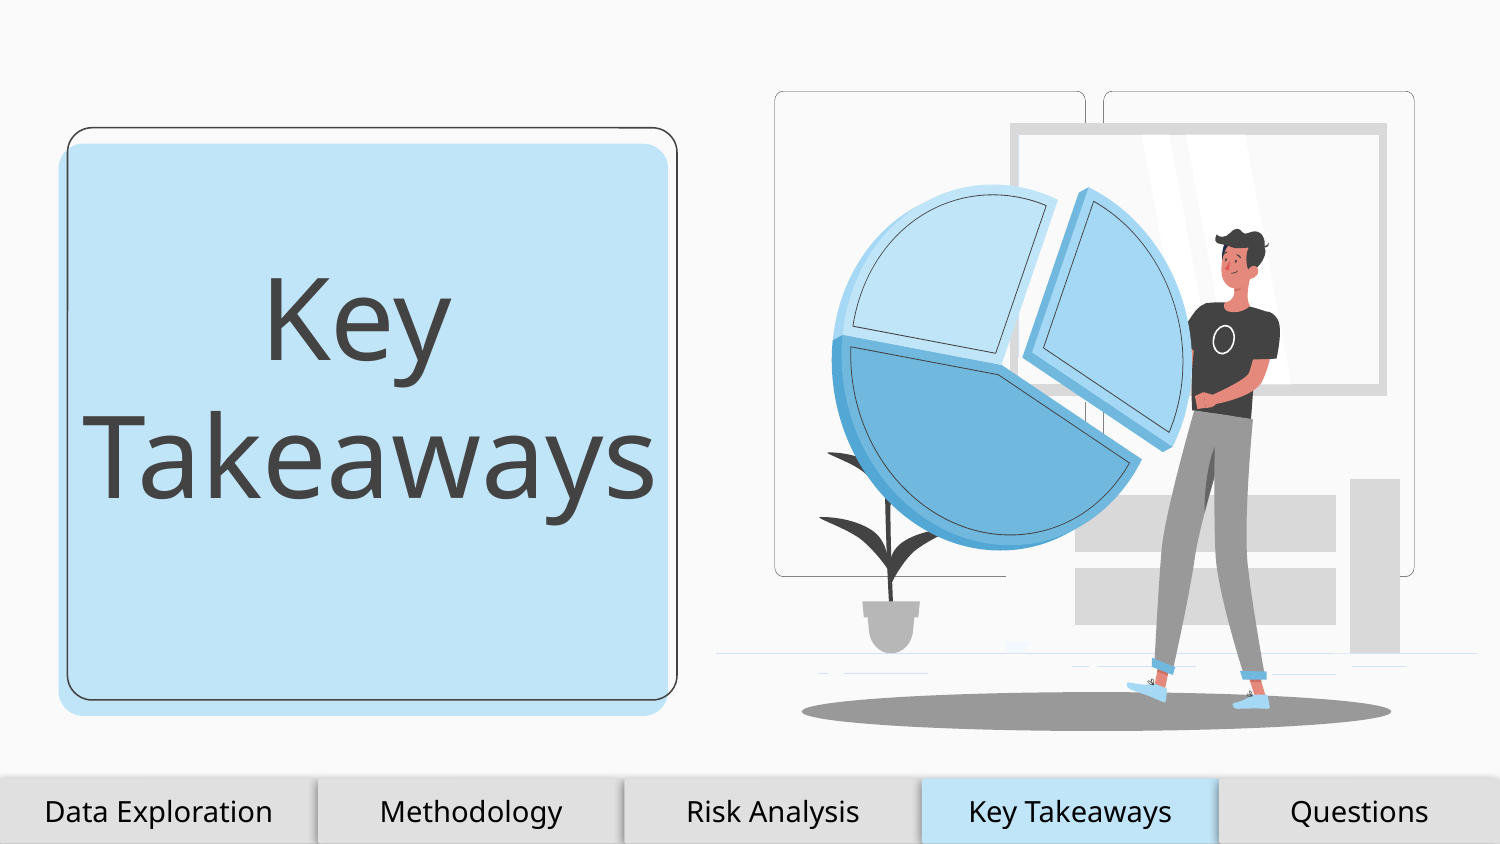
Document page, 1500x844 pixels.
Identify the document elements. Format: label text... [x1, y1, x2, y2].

text_box Data Exploration [0, 778, 312, 844]
text_box Risk Analysis [624, 778, 916, 844]
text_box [716, 90, 1477, 732]
text_box Key Takeaways [921, 778, 1213, 844]
title Key Takeaways [51, 268, 691, 537]
text_box Methodology [317, 778, 618, 844]
text_box Questions [1218, 778, 1500, 844]
